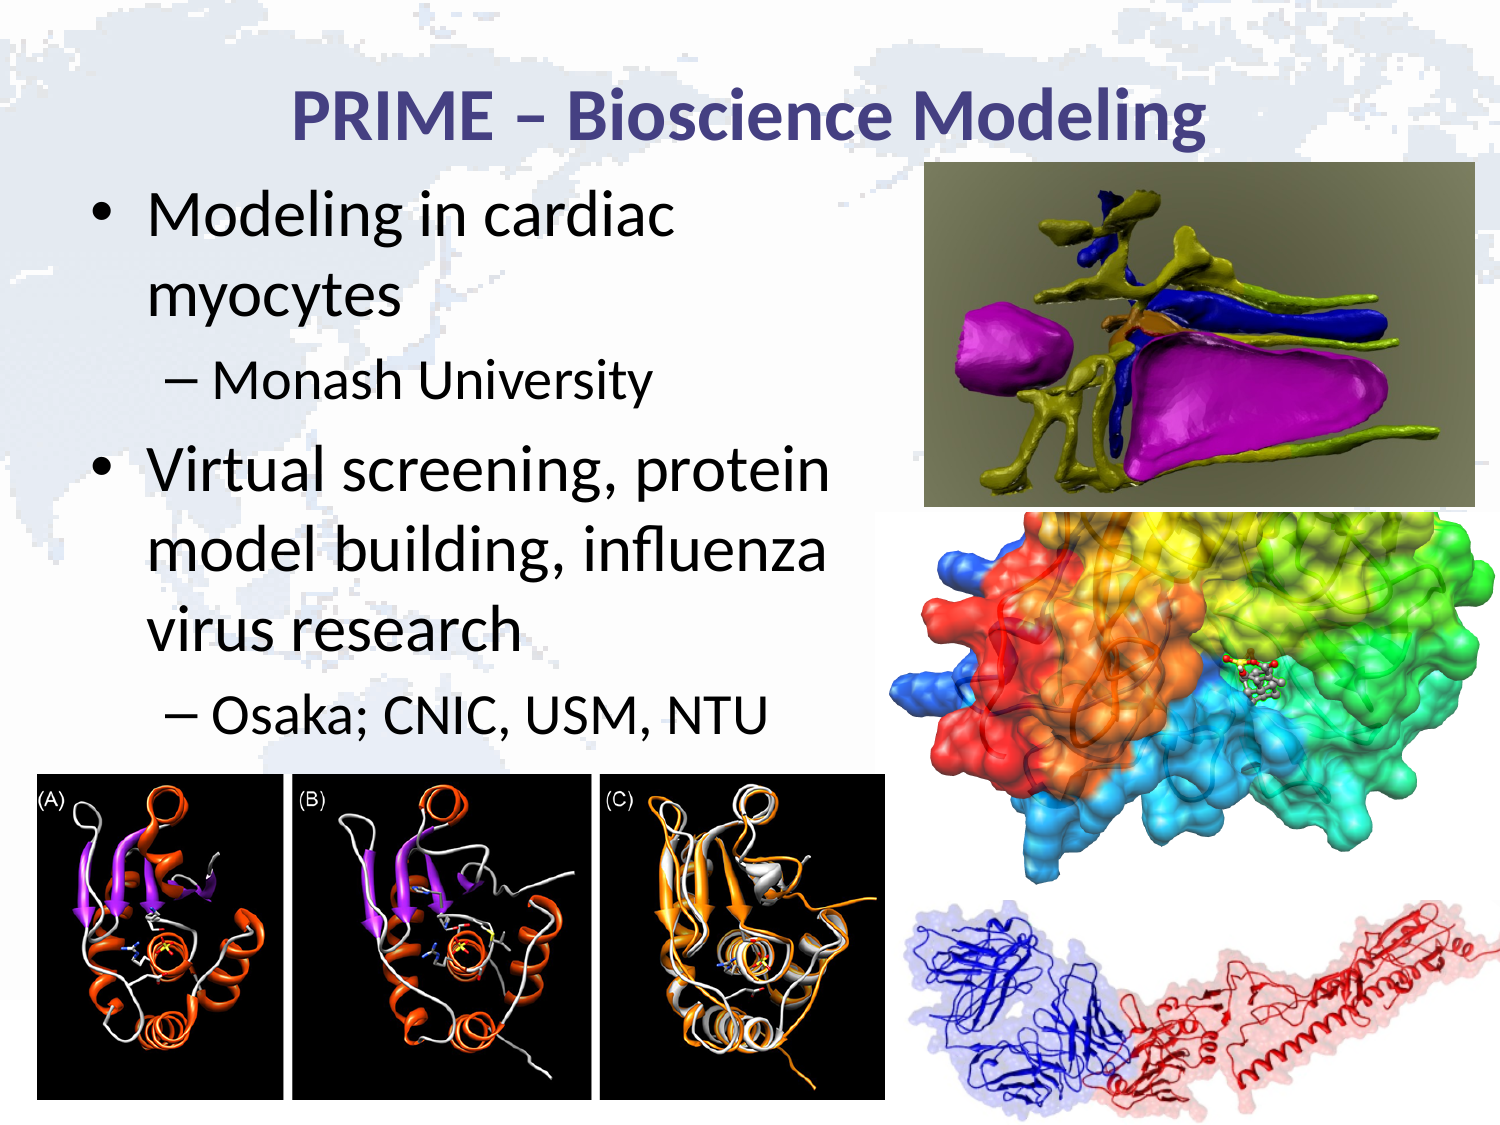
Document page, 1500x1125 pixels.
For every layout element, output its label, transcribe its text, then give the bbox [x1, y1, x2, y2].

title PRIME – Bioscience Modeling [75, 45, 1425, 175]
picture [0, 0, 1500, 1125]
list Modeling in cardiac myocytes Monash University Virtual screening, protein model building, influenza virus research Osaka; CNIC, USM, NTU [75, 162, 888, 773]
